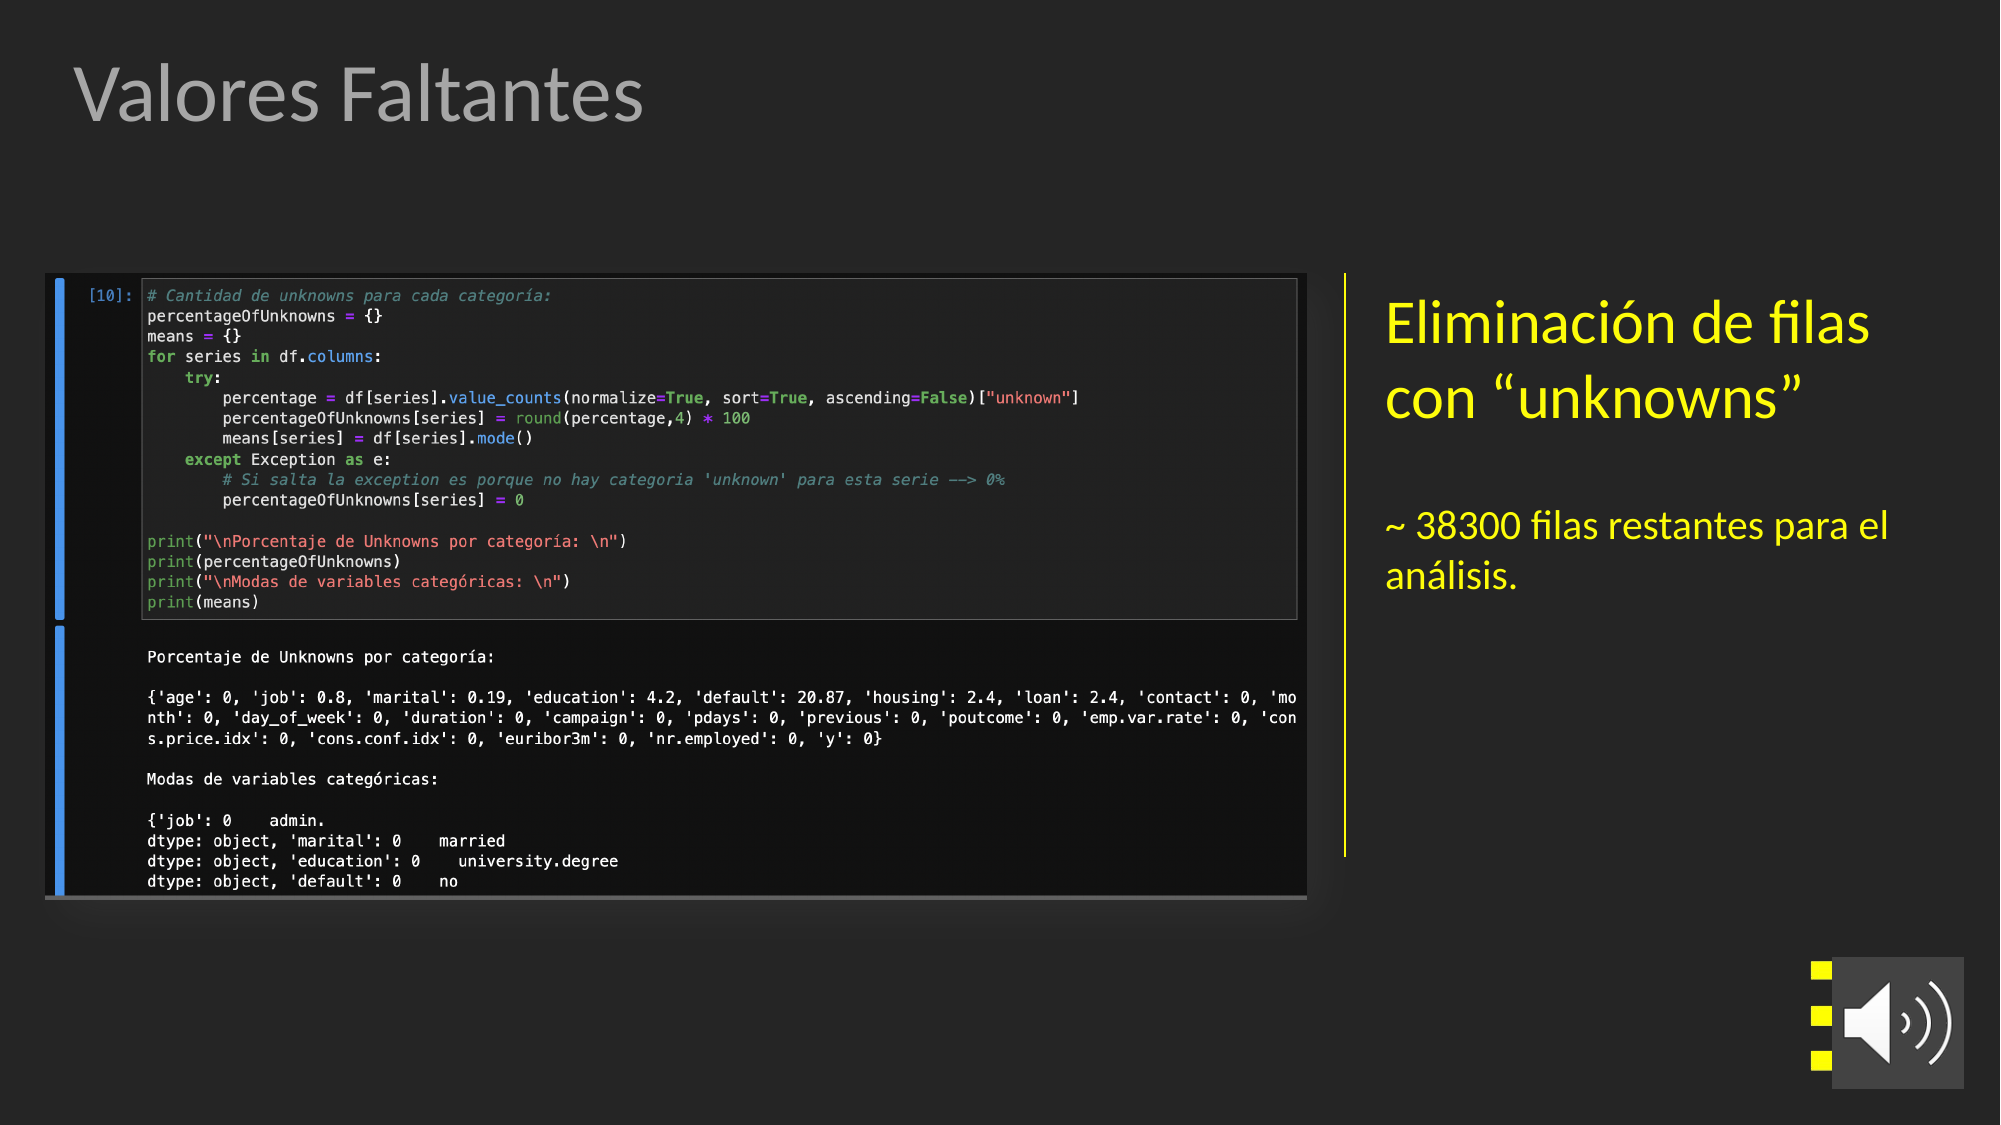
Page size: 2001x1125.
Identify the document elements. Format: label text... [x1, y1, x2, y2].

picture [1748, 889, 2000, 1125]
text_box Valores Faltantes [58, 30, 1018, 146]
text_box ~ 38300 filas restantes para el análisis. [1370, 490, 1955, 606]
picture [45, 273, 1307, 900]
text_box Eliminación de filas con “unknowns” [1370, 273, 1955, 438]
